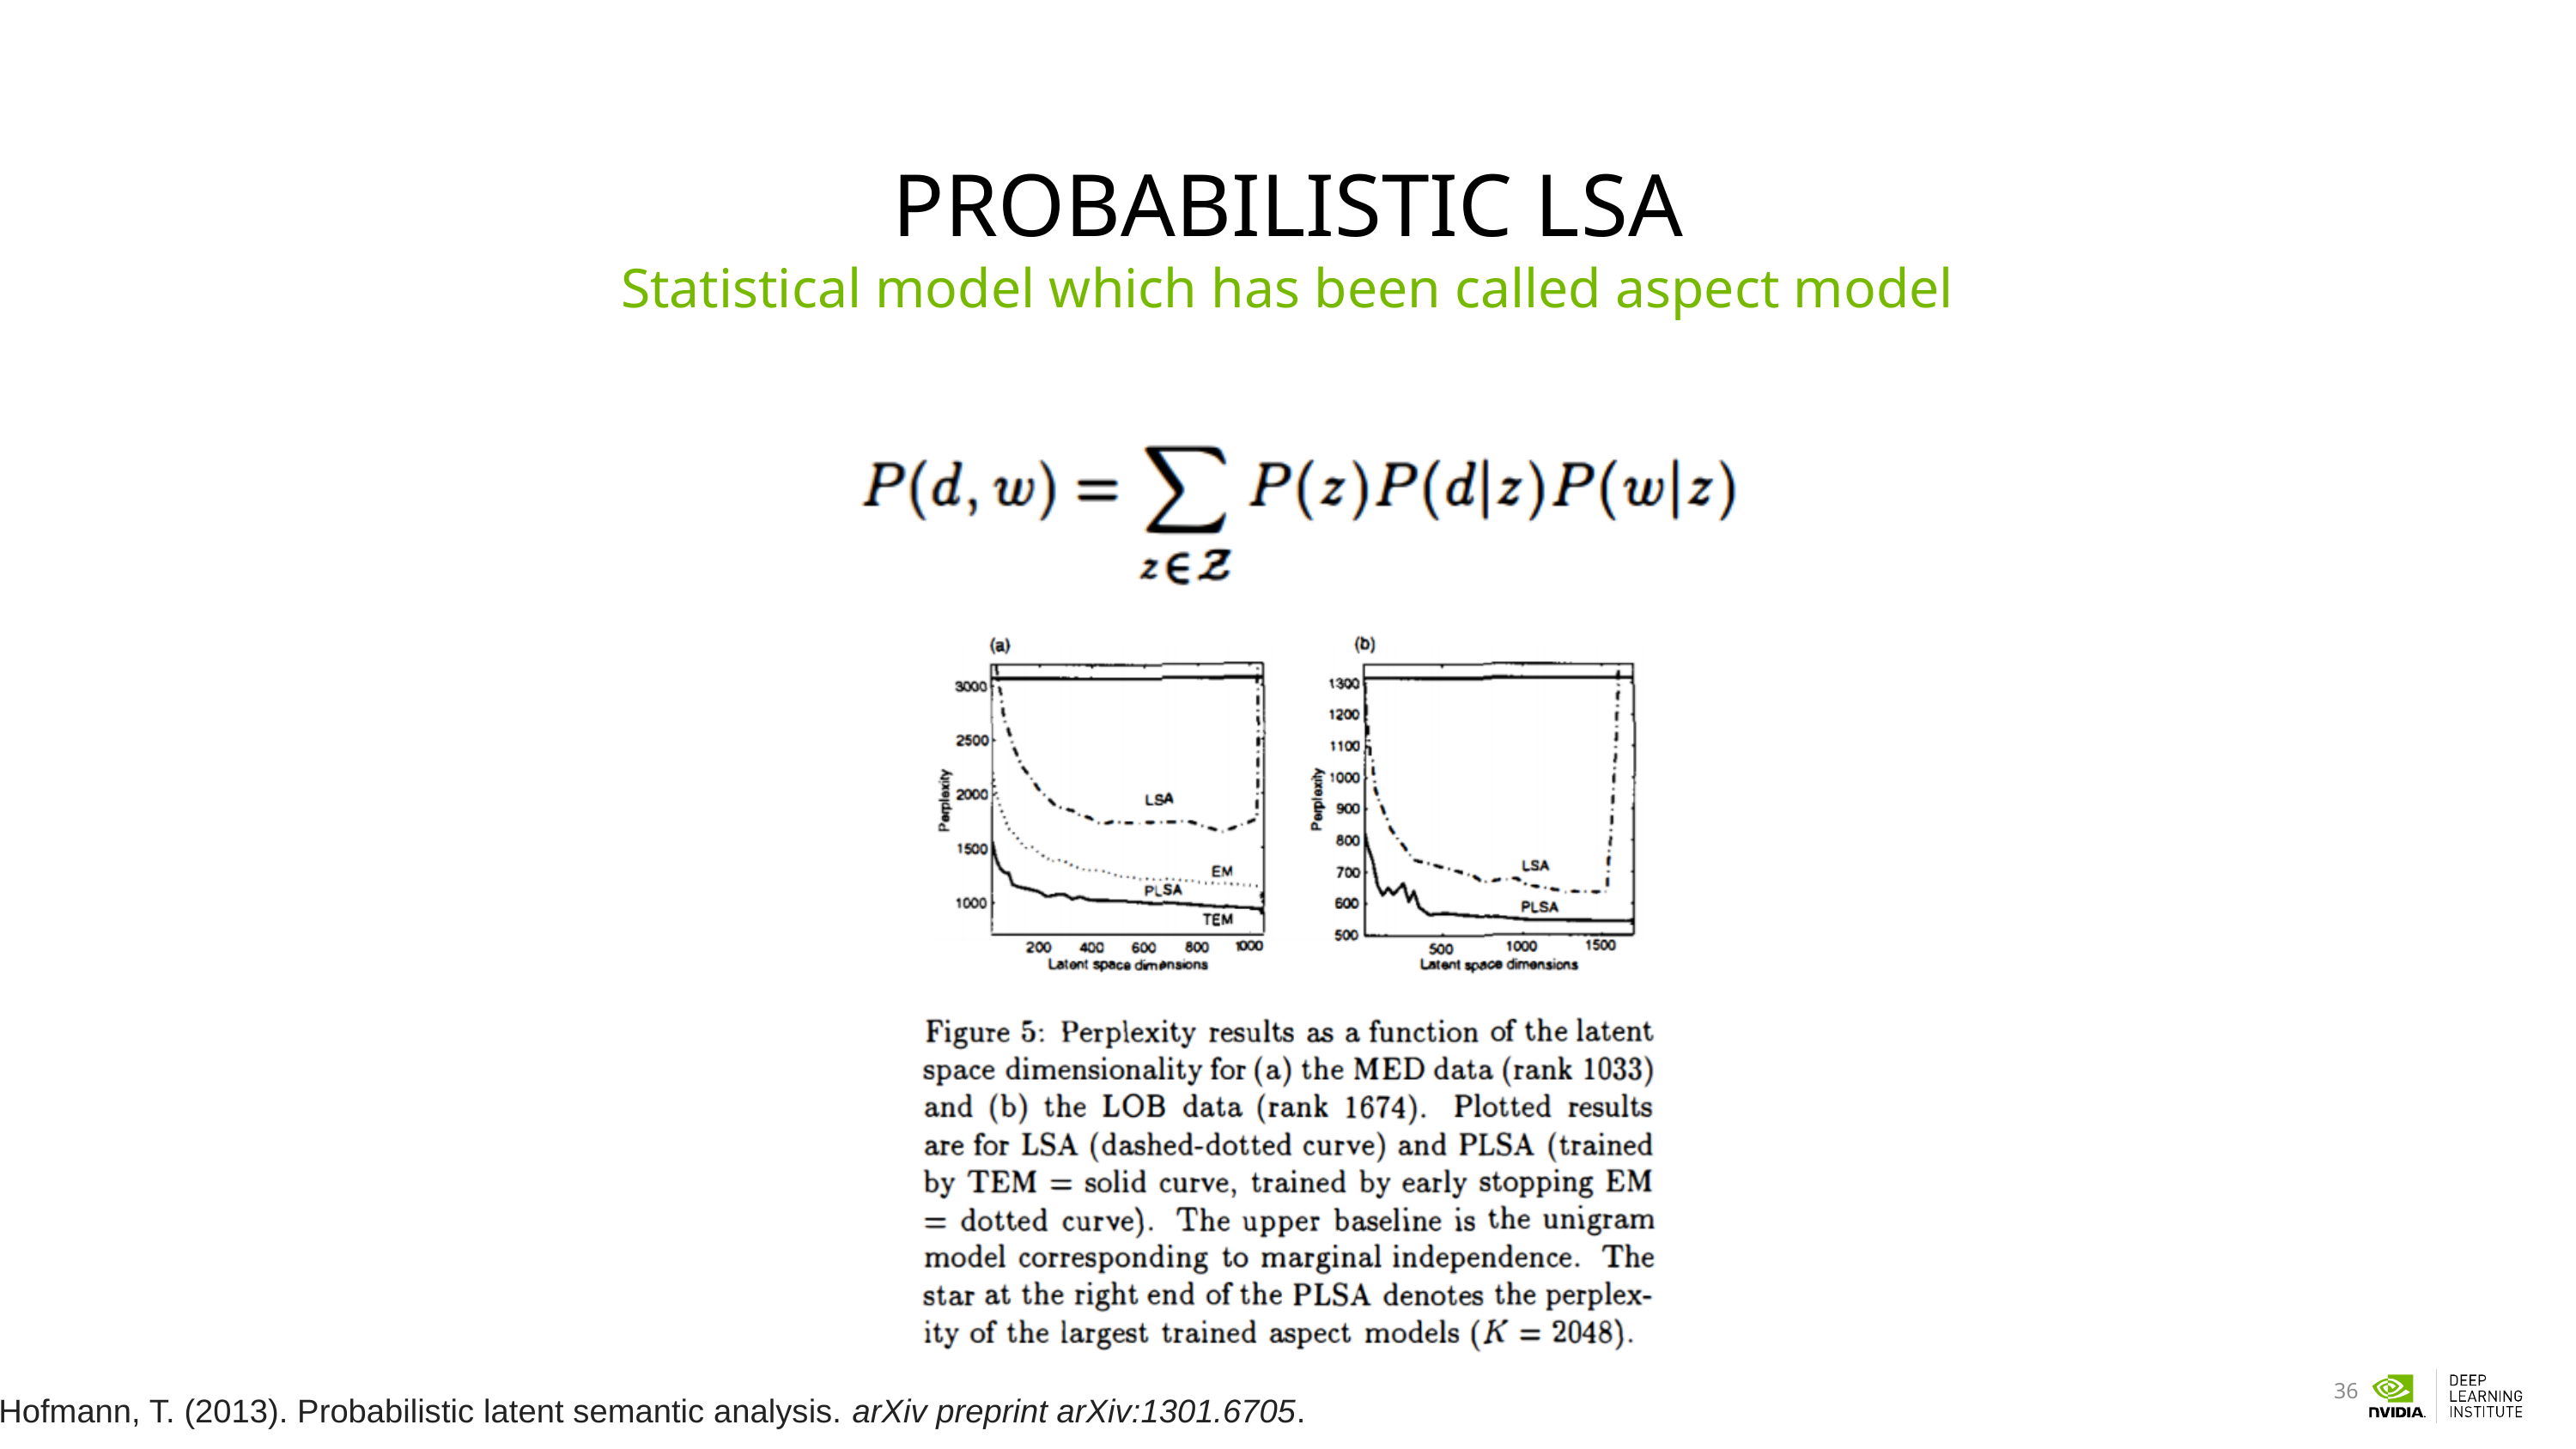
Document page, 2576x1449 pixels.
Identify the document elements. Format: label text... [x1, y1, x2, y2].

list Statistical model which has been called aspect model [116, 255, 2459, 379]
picture [815, 419, 1761, 1385]
title Probabilistic LSA [116, 122, 2459, 255]
text_box Hofmann, T. (2013). Probabilistic latent semantic analysis. arXiv preprint arXiv:1301.6705. [0, 1382, 2257, 1438]
